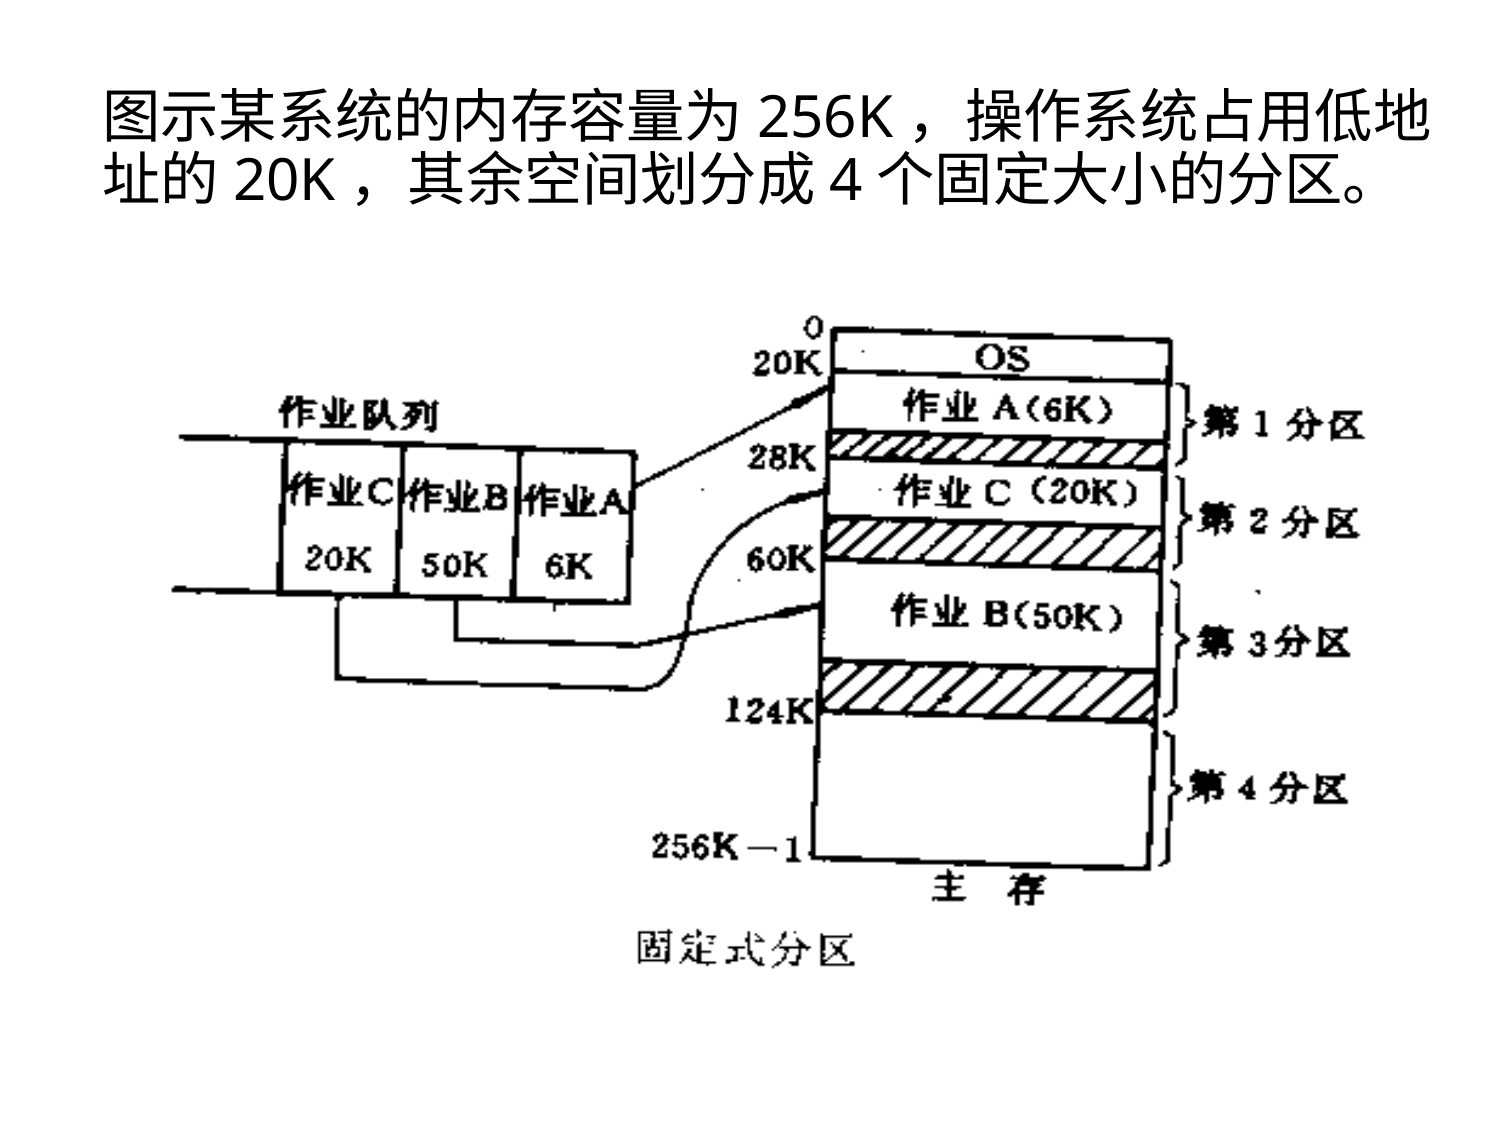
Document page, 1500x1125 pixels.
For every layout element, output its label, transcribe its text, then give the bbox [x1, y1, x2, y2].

title 图示某系统的内存容量为256K，操作系统占用低地址的20K，其余空间划分成4个固定大小的分区。 [87, 37, 1450, 263]
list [170, 312, 1380, 988]
